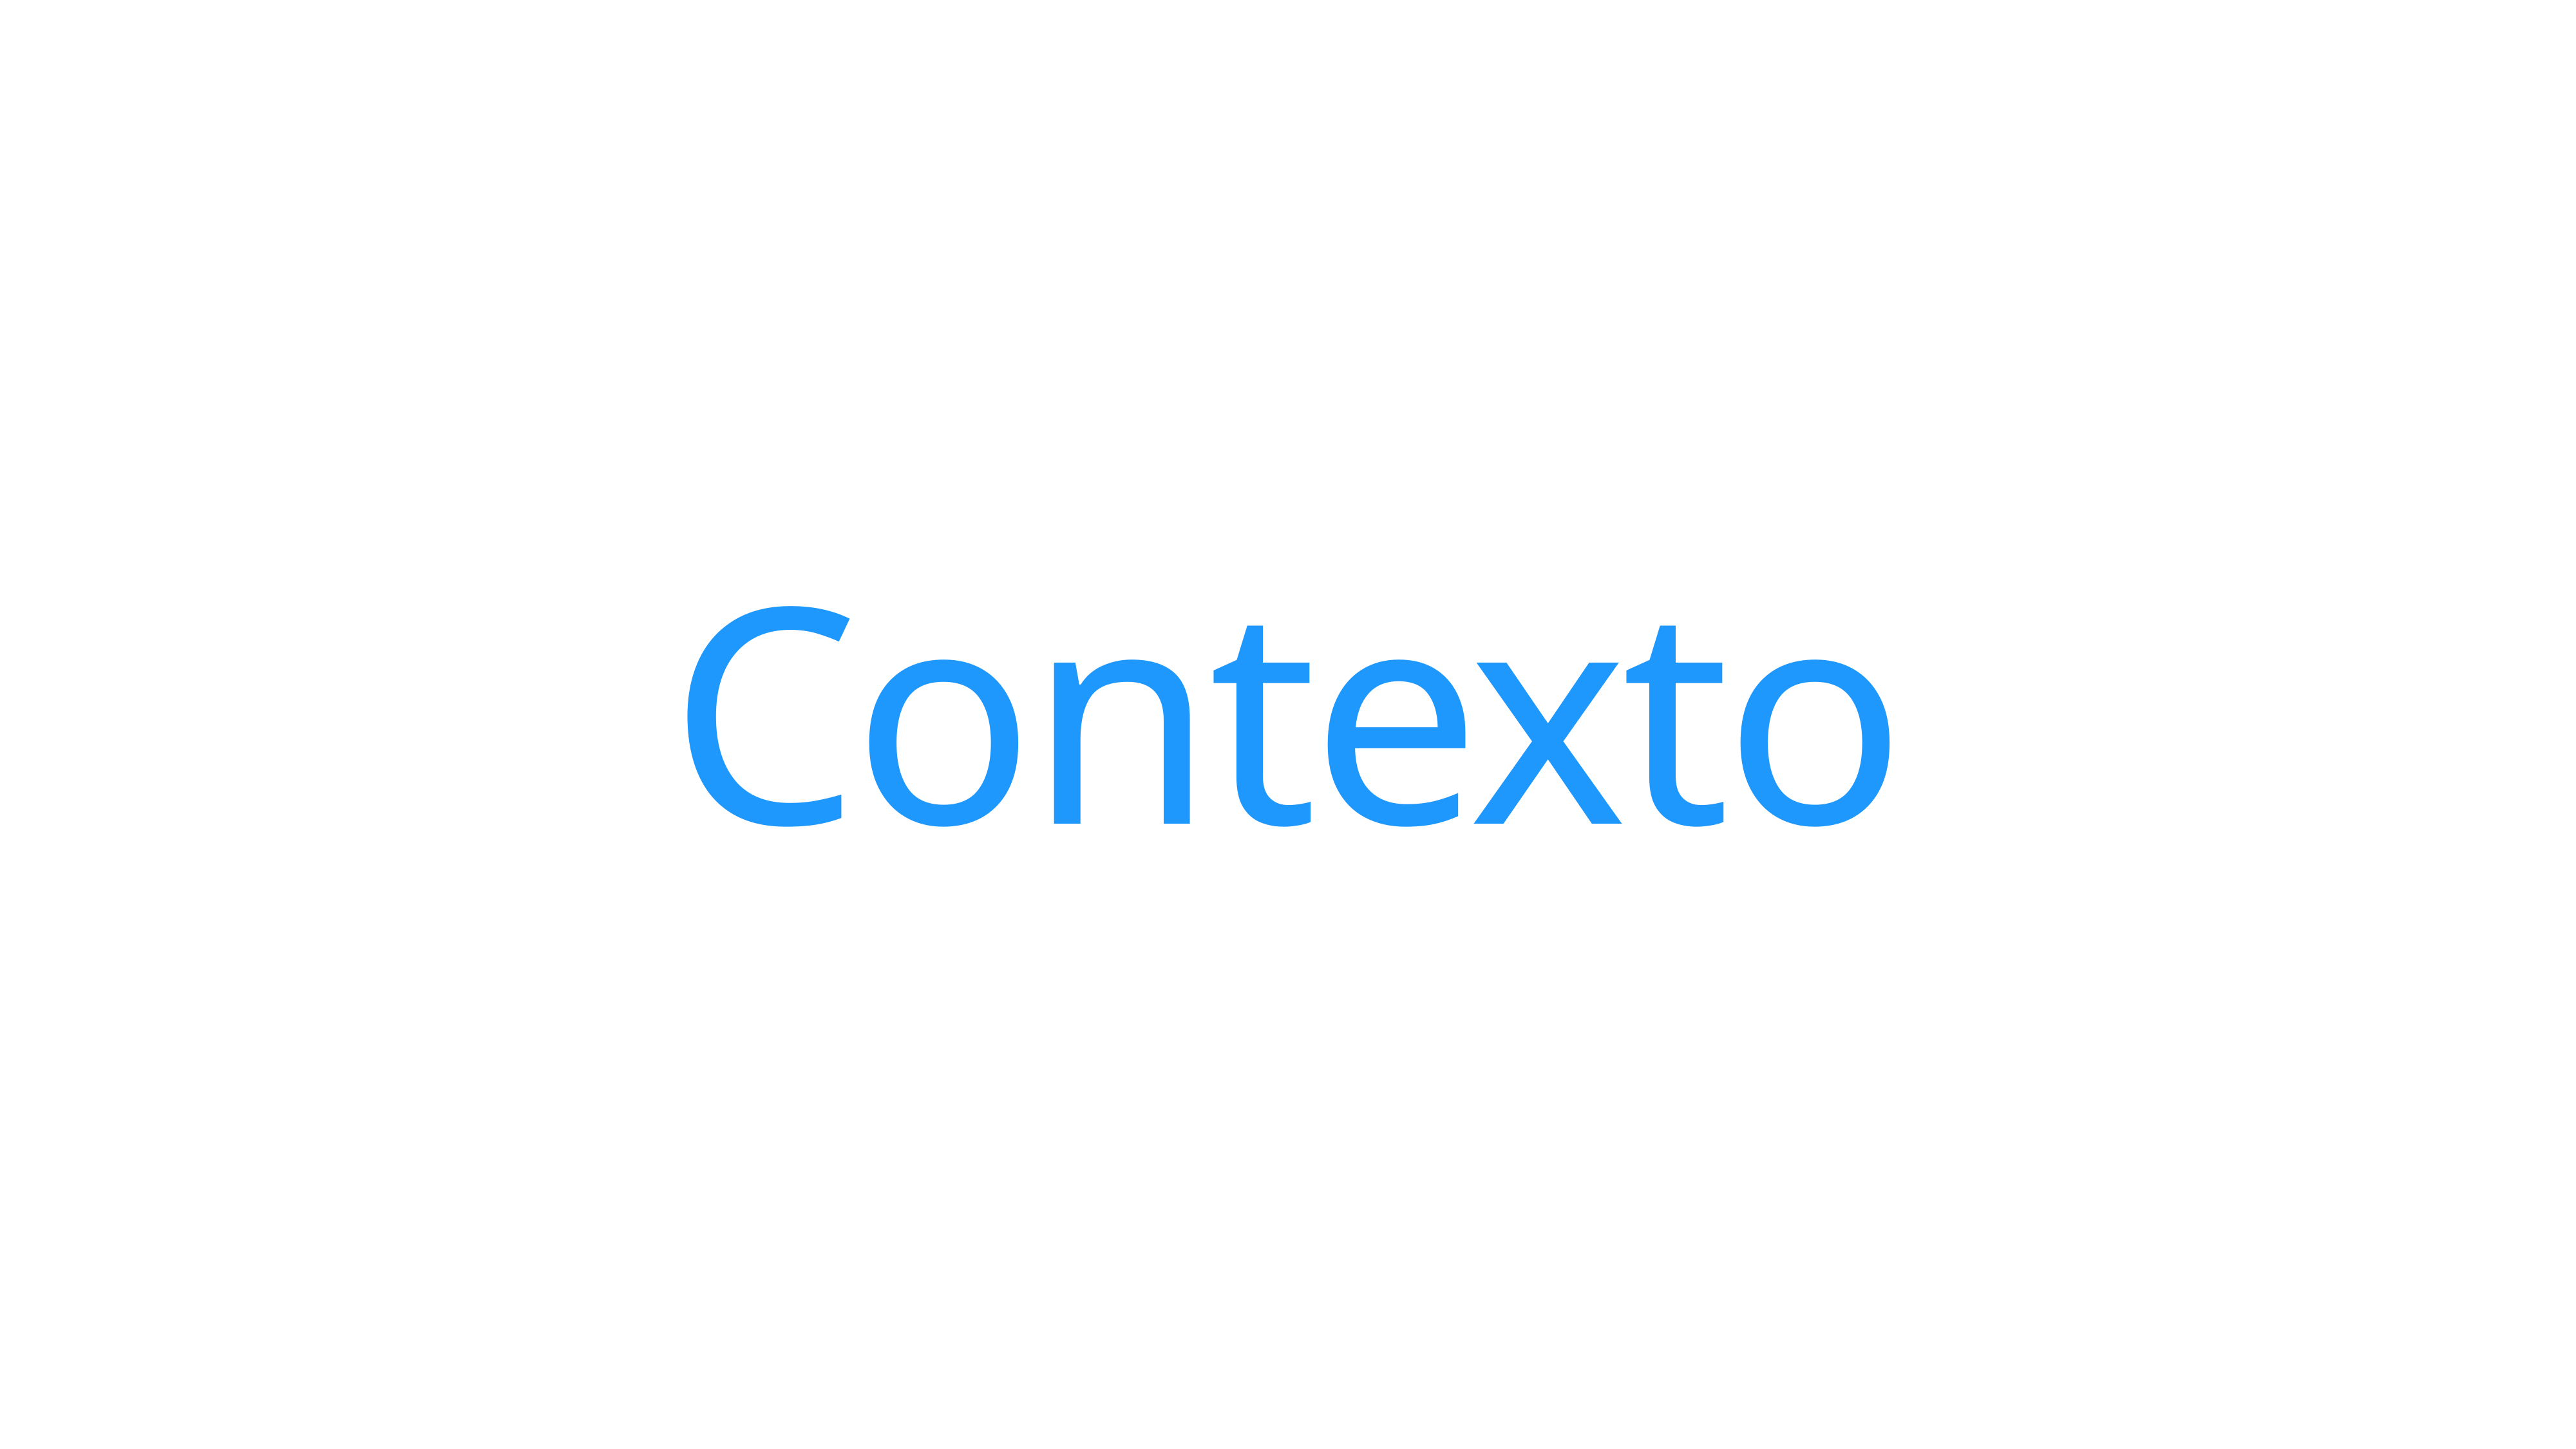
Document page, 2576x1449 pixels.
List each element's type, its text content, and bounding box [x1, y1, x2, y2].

list Contexto [133, 412, 2443, 887]
